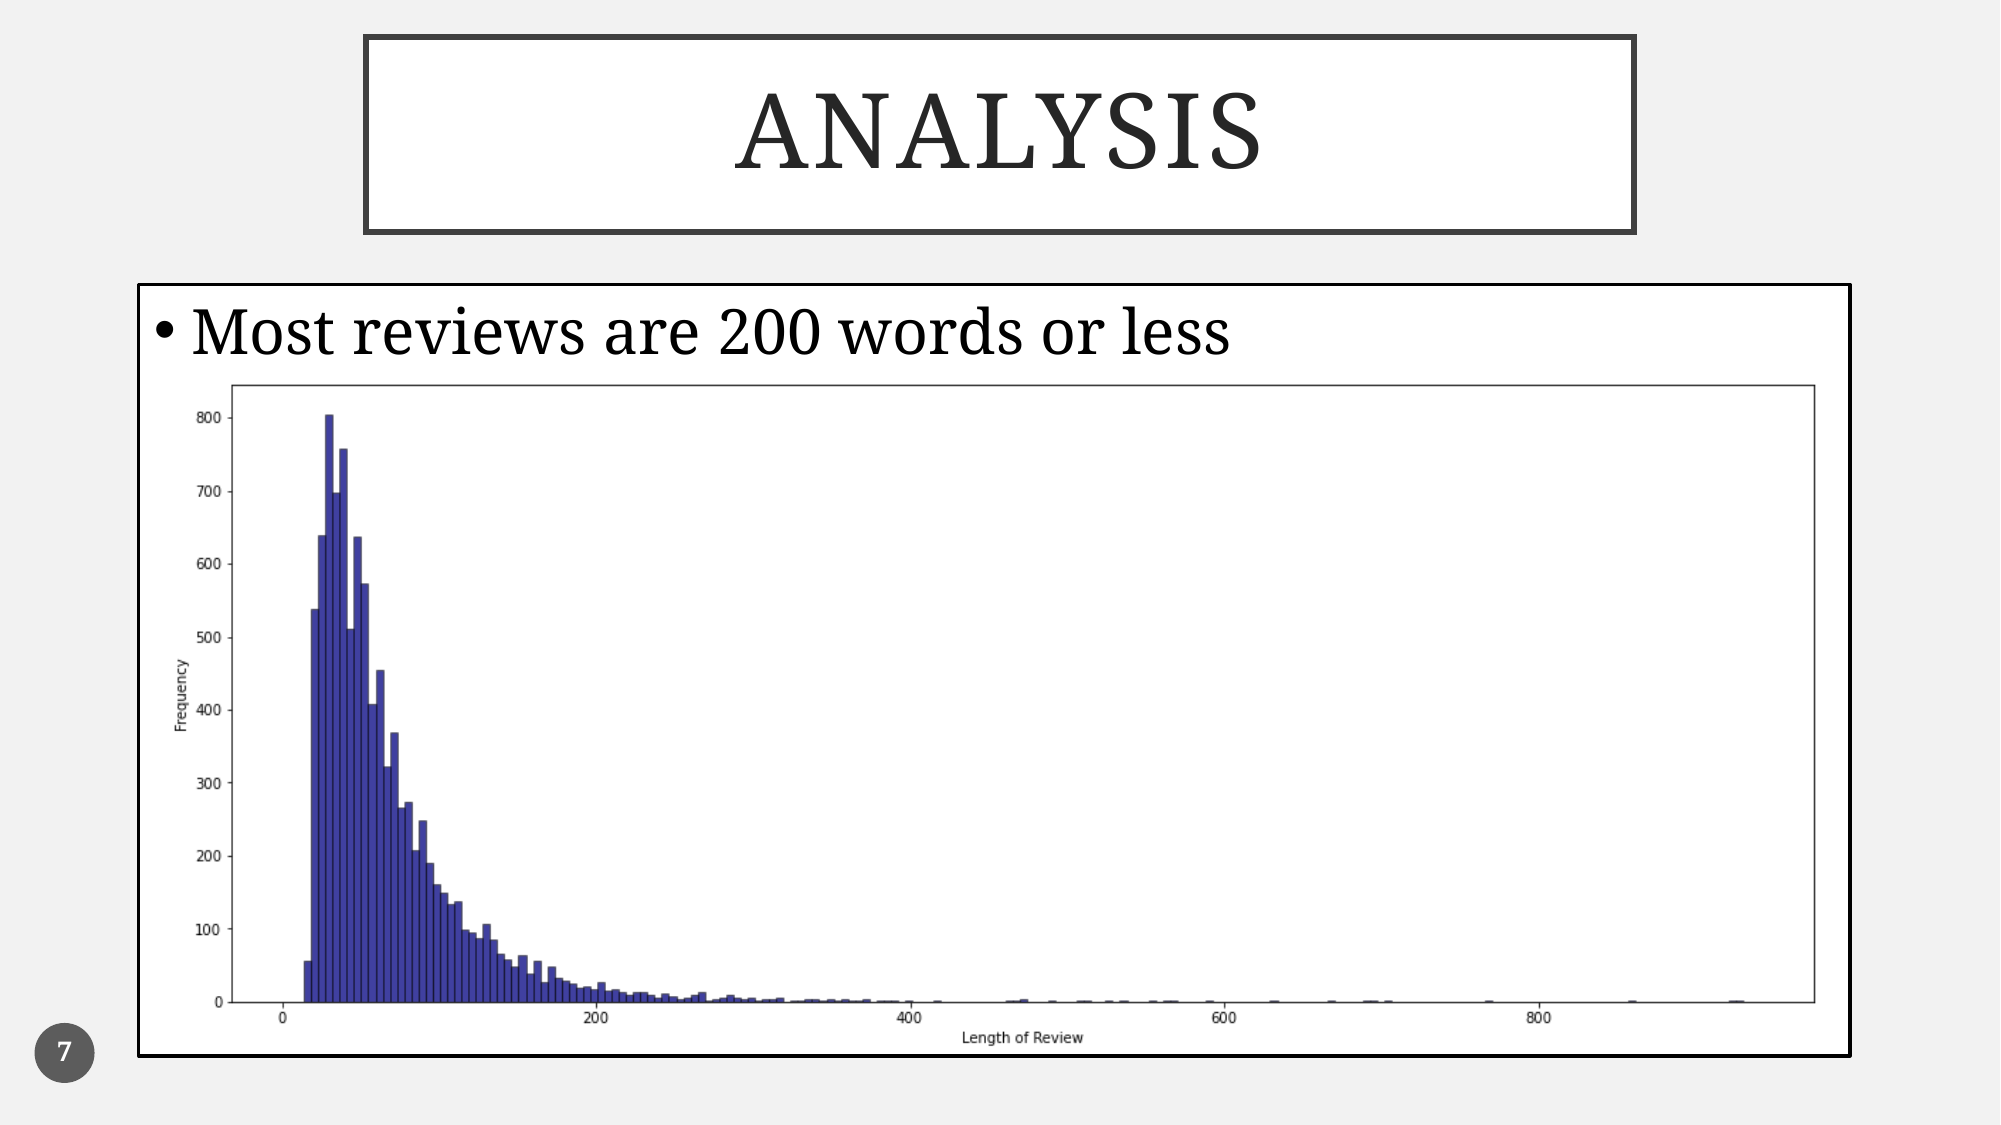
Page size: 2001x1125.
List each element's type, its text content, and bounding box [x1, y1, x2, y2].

slide_number 7 [34, 1022, 95, 1083]
picture [165, 375, 1824, 1056]
list Most reviews are 200 words or less [138, 284, 1850, 1057]
title analysis [363, 34, 1637, 235]
